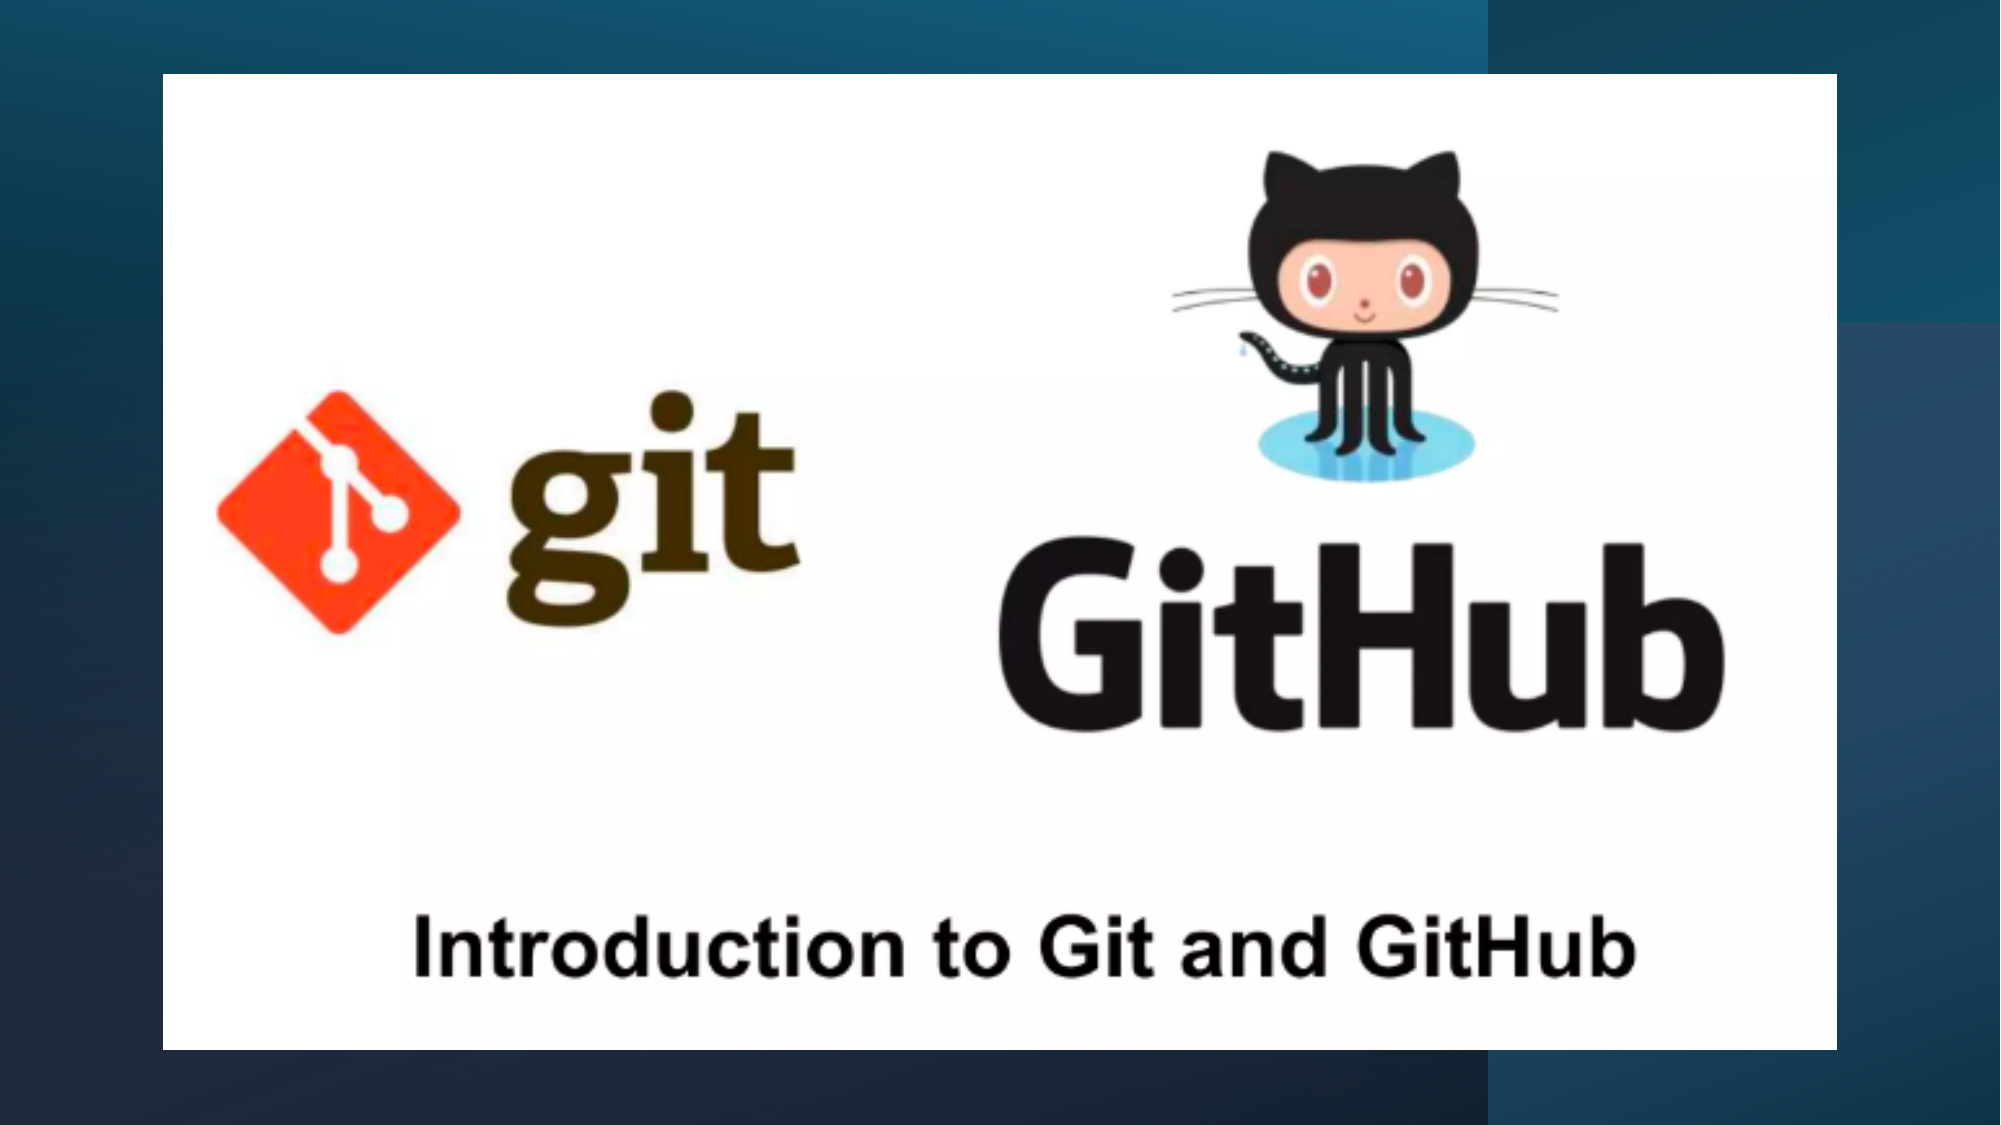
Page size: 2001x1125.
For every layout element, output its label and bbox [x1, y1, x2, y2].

list [162, 74, 1838, 1051]
text_box [0, 321, 2000, 1125]
text_box [0, 0, 1489, 321]
text_box [1489, 0, 2000, 321]
